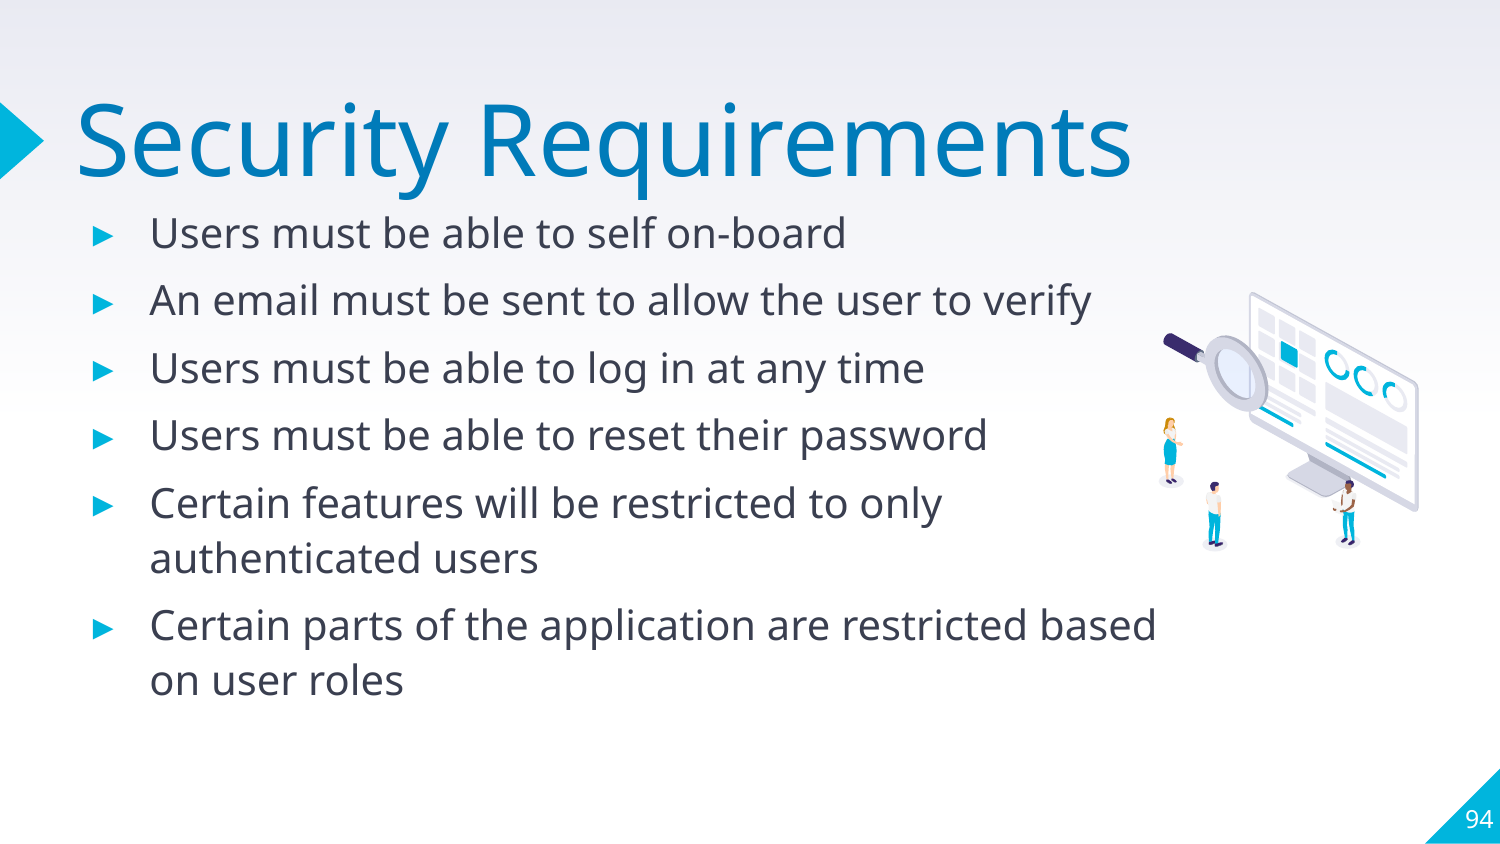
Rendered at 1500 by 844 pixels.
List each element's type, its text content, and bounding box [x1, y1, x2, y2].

slide_number 94 [1418, 760, 1494, 838]
title Security Requirements [75, 99, 1155, 201]
list Users must be able to self on-board An email must be sent to allow the user to verify Users must be able to log in at any time Users must be able to reset their password Certain features will be restricted to only authenticated users Certain parts of the application are restricted based on user roles [74, 201, 1167, 761]
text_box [1158, 291, 1420, 552]
